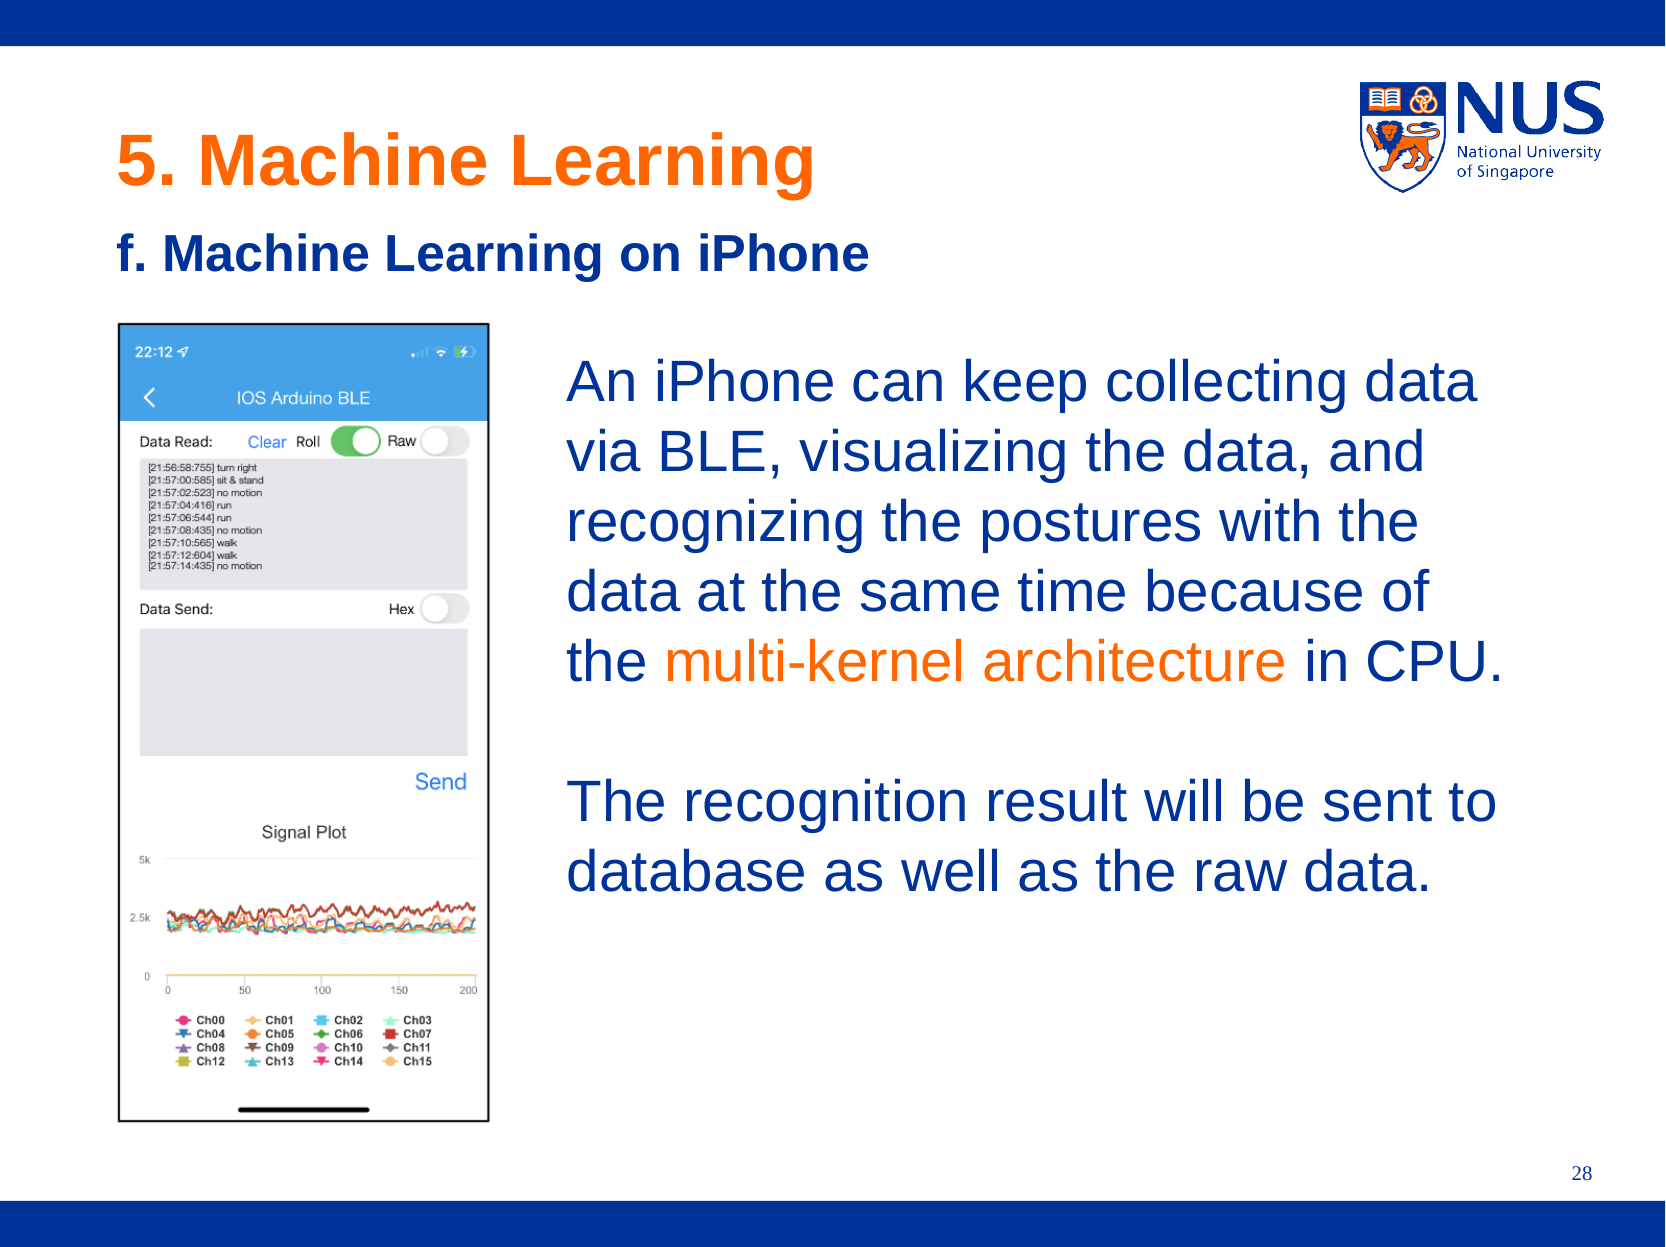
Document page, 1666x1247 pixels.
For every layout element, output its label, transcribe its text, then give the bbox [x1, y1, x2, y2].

picture [99, 277, 500, 1139]
title 5. Machine Learning [100, 52, 1288, 261]
picture [1350, 70, 1615, 201]
text_box f. Machine Learning on iPhone [99, 210, 1183, 291]
text_box An iPhone can keep collecting data via BLE, visualizing the data, and recognizing the postures with the data at the same time because of the multi-kernel architecture in CPU. The recognition result will be sent to database as well as the raw data. [552, 336, 1533, 911]
slide_number 28 [1262, 1150, 1610, 1235]
